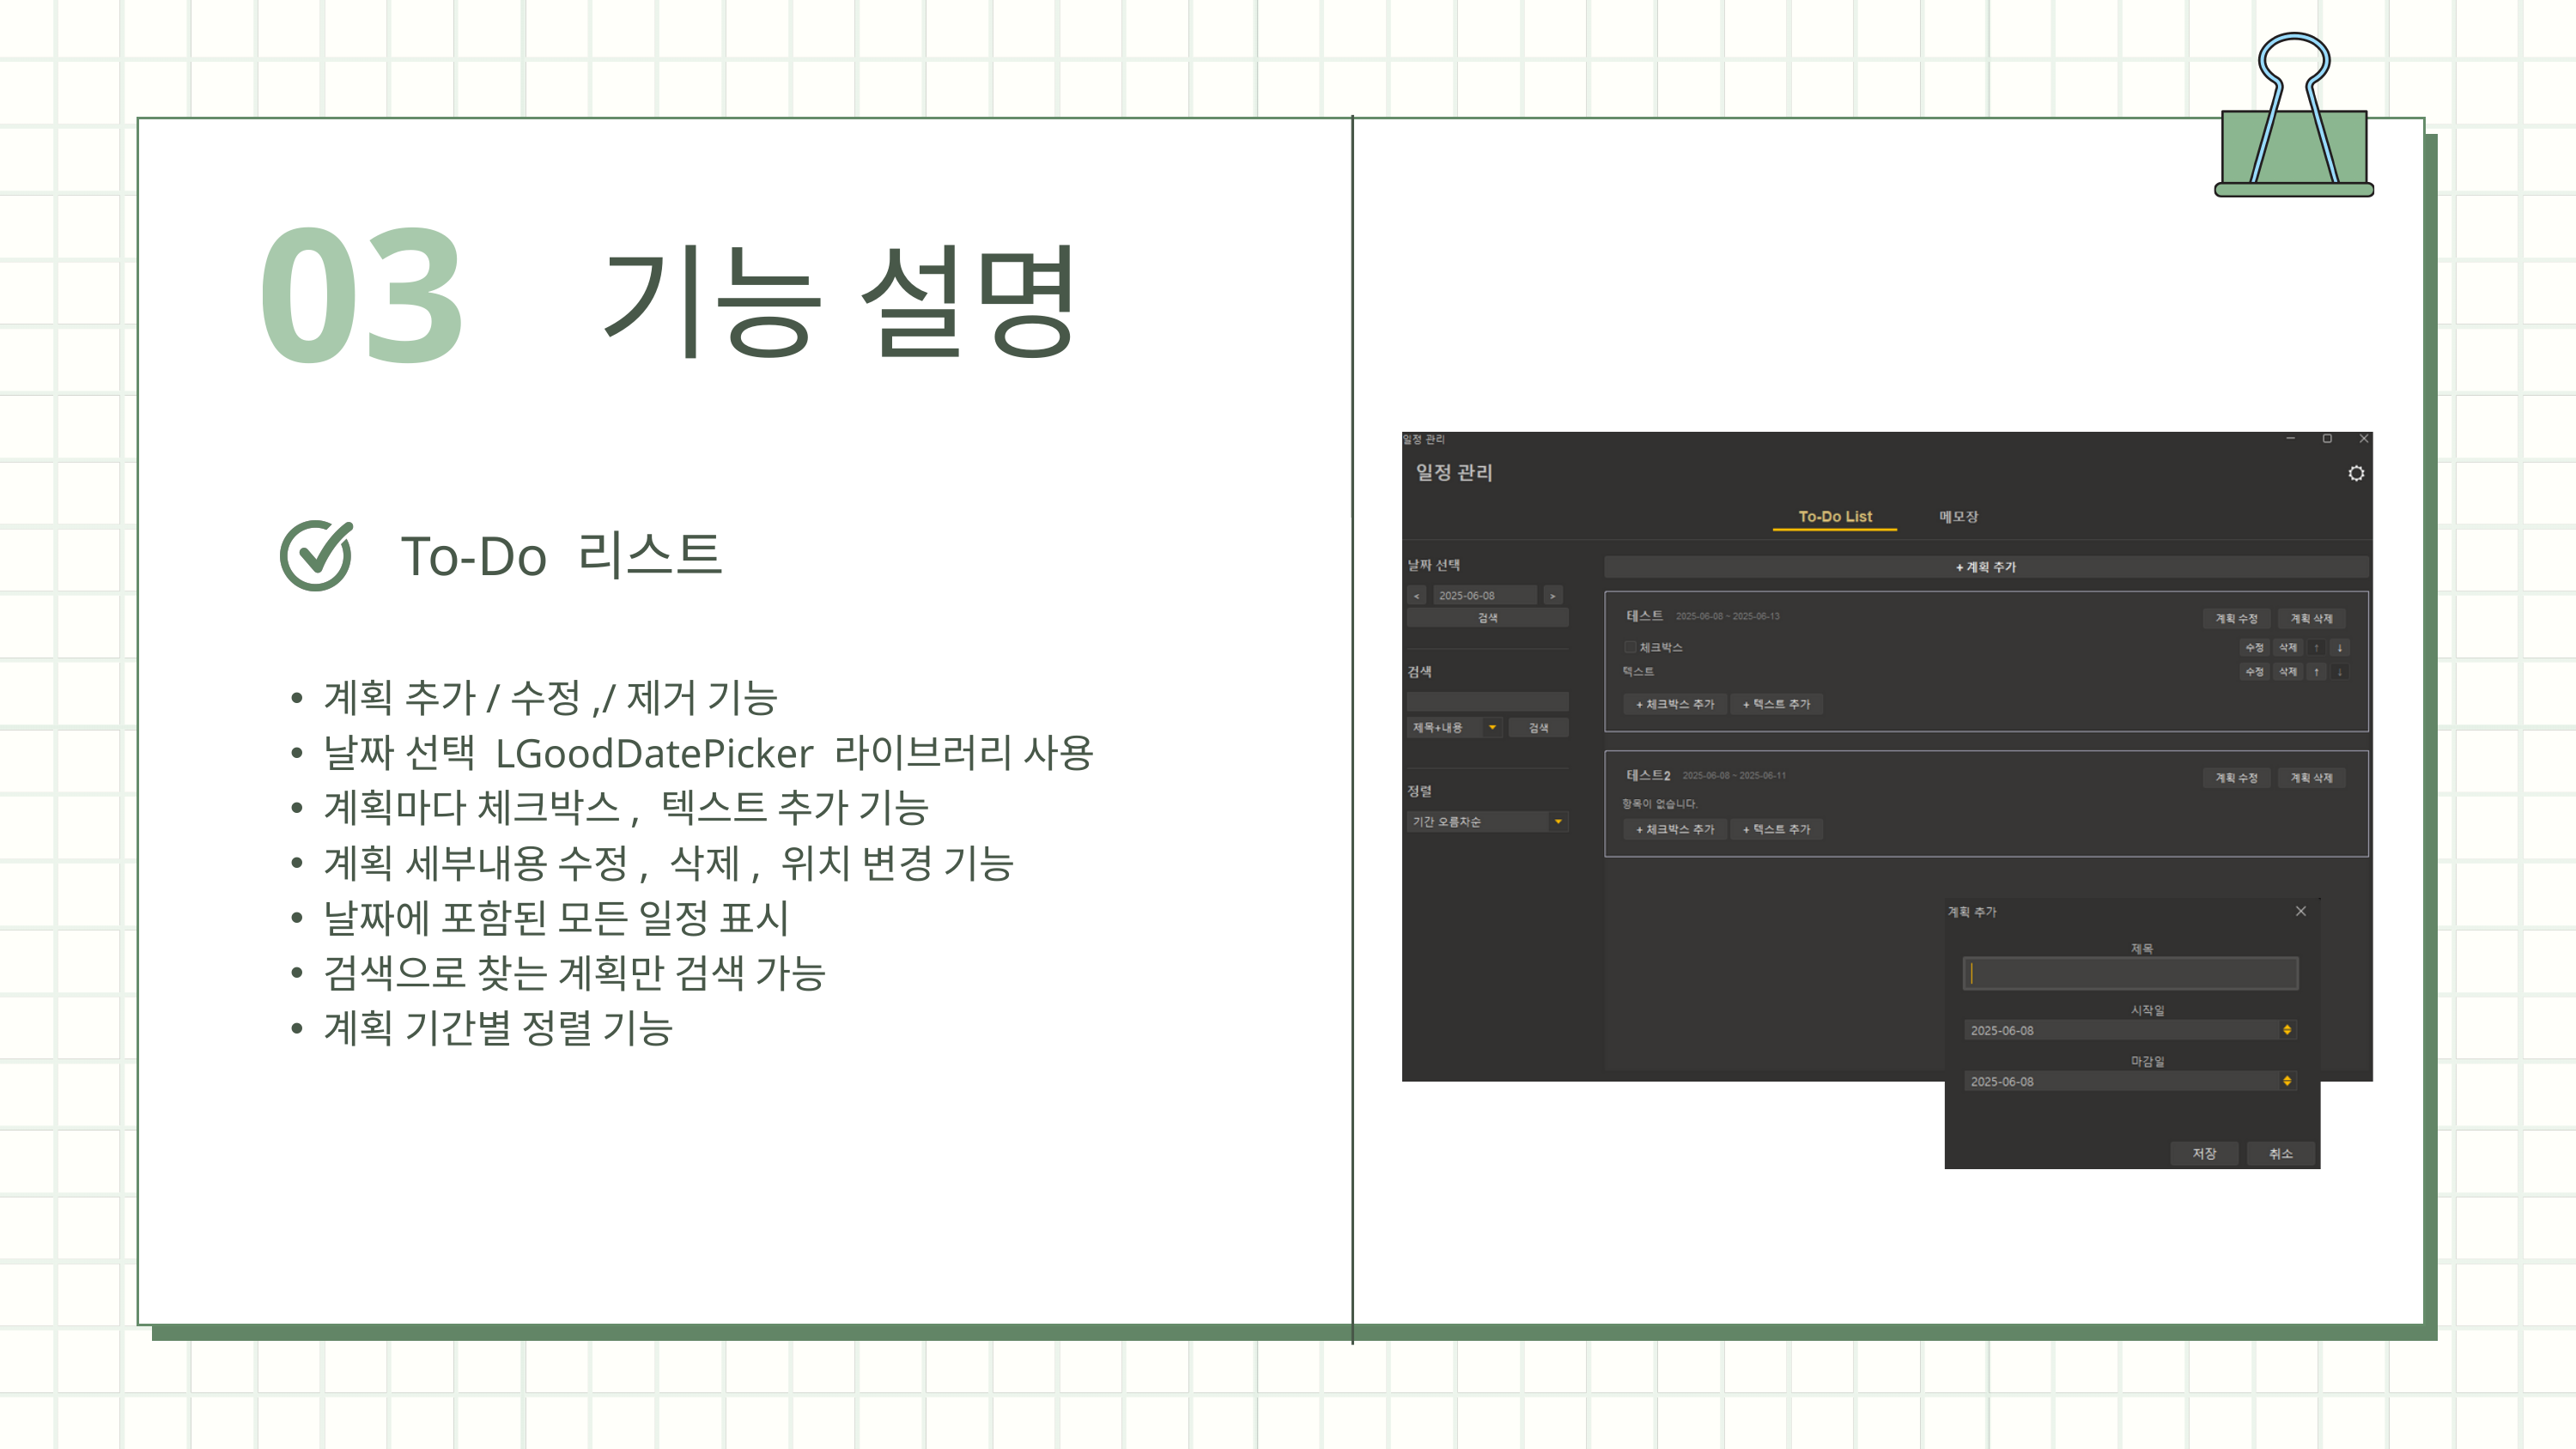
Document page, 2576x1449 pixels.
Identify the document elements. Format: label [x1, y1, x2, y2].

text_box [137, 118, 2439, 1341]
text_box [0, 0, 2576, 1449]
